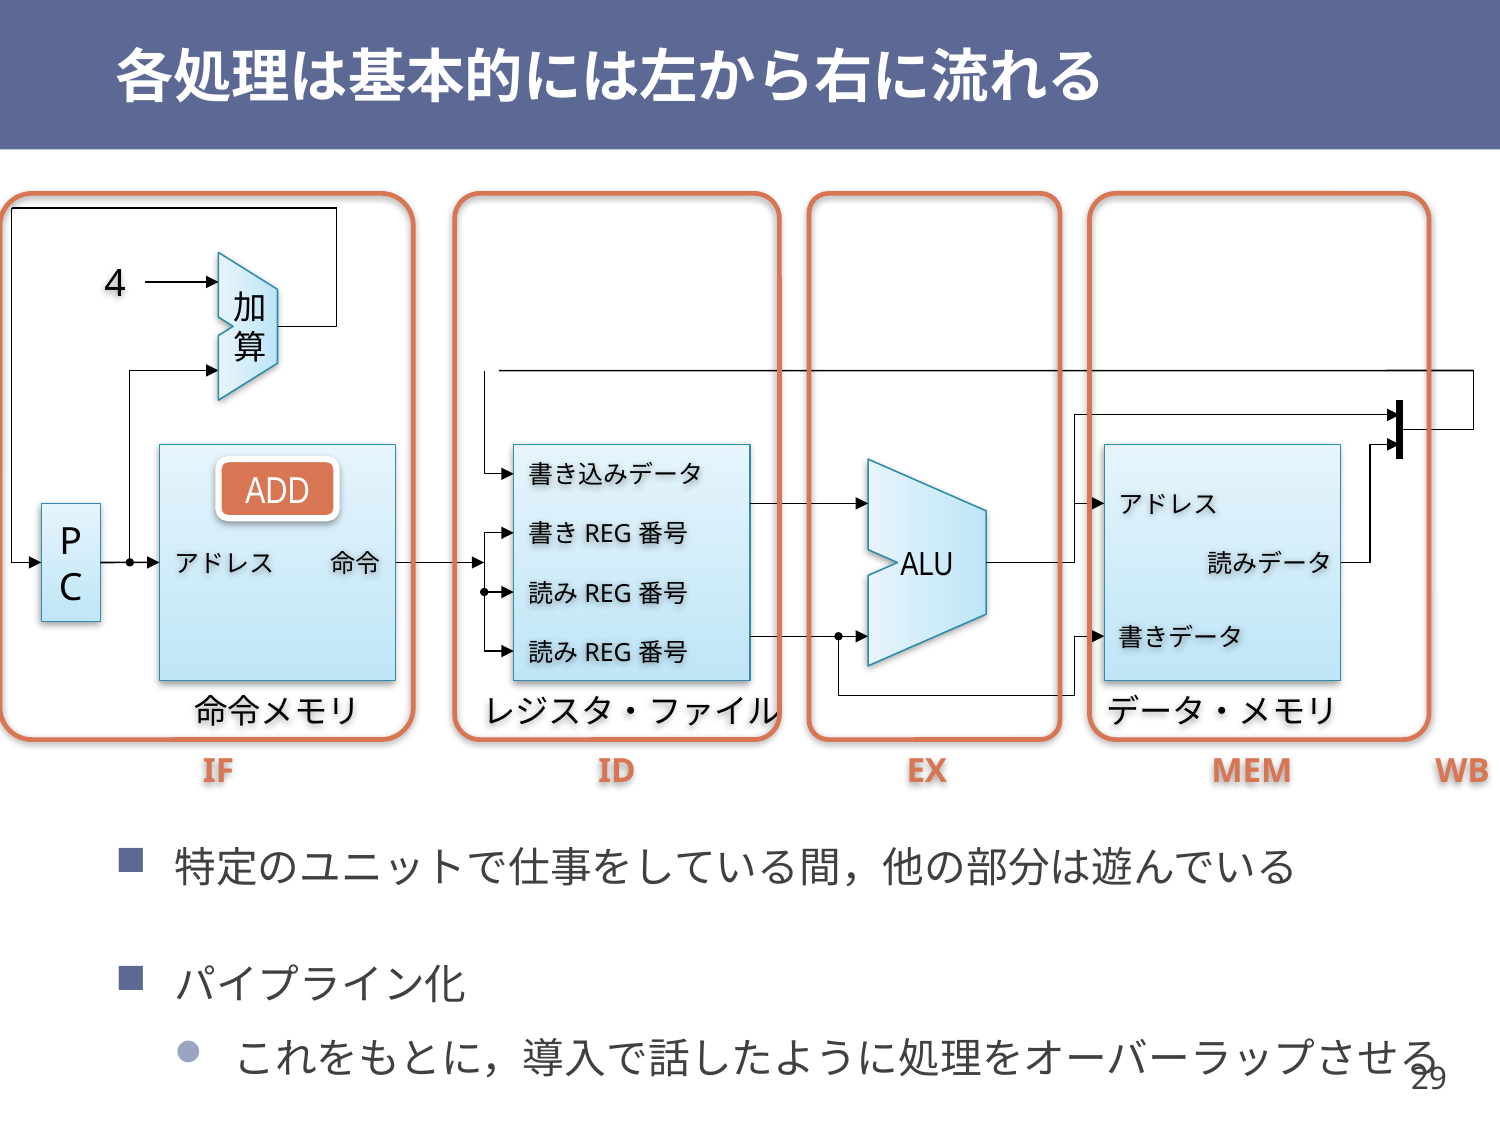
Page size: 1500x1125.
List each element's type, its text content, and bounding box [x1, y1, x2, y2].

text_box [808, 192, 1061, 369]
text_box MEM [1133, 739, 1371, 799]
text_box [0, 192, 415, 741]
text_box [1435, 371, 1474, 430]
text_box IF [100, 739, 337, 799]
text_box [1088, 379, 1430, 741]
list 特定のユニットで仕事をしている間，他の部分は遊んでいる パイプライン化 これをもとに，導入で話したように処理をオーバーラップさせる [100, 827, 1459, 977]
text_box WB [1418, 739, 1500, 799]
text_box ID [498, 739, 736, 799]
text_box EX [808, 739, 1046, 799]
text_box [1088, 192, 1430, 369]
text_box [453, 192, 781, 741]
text_box [1074, 503, 1084, 563]
text_box [1074, 414, 1084, 504]
title 各処理は基本的には左から右に流れる [100, 0, 1500, 150]
text_box [808, 379, 1061, 740]
text_box [1074, 636, 1084, 696]
text_box ADD [215, 455, 340, 522]
